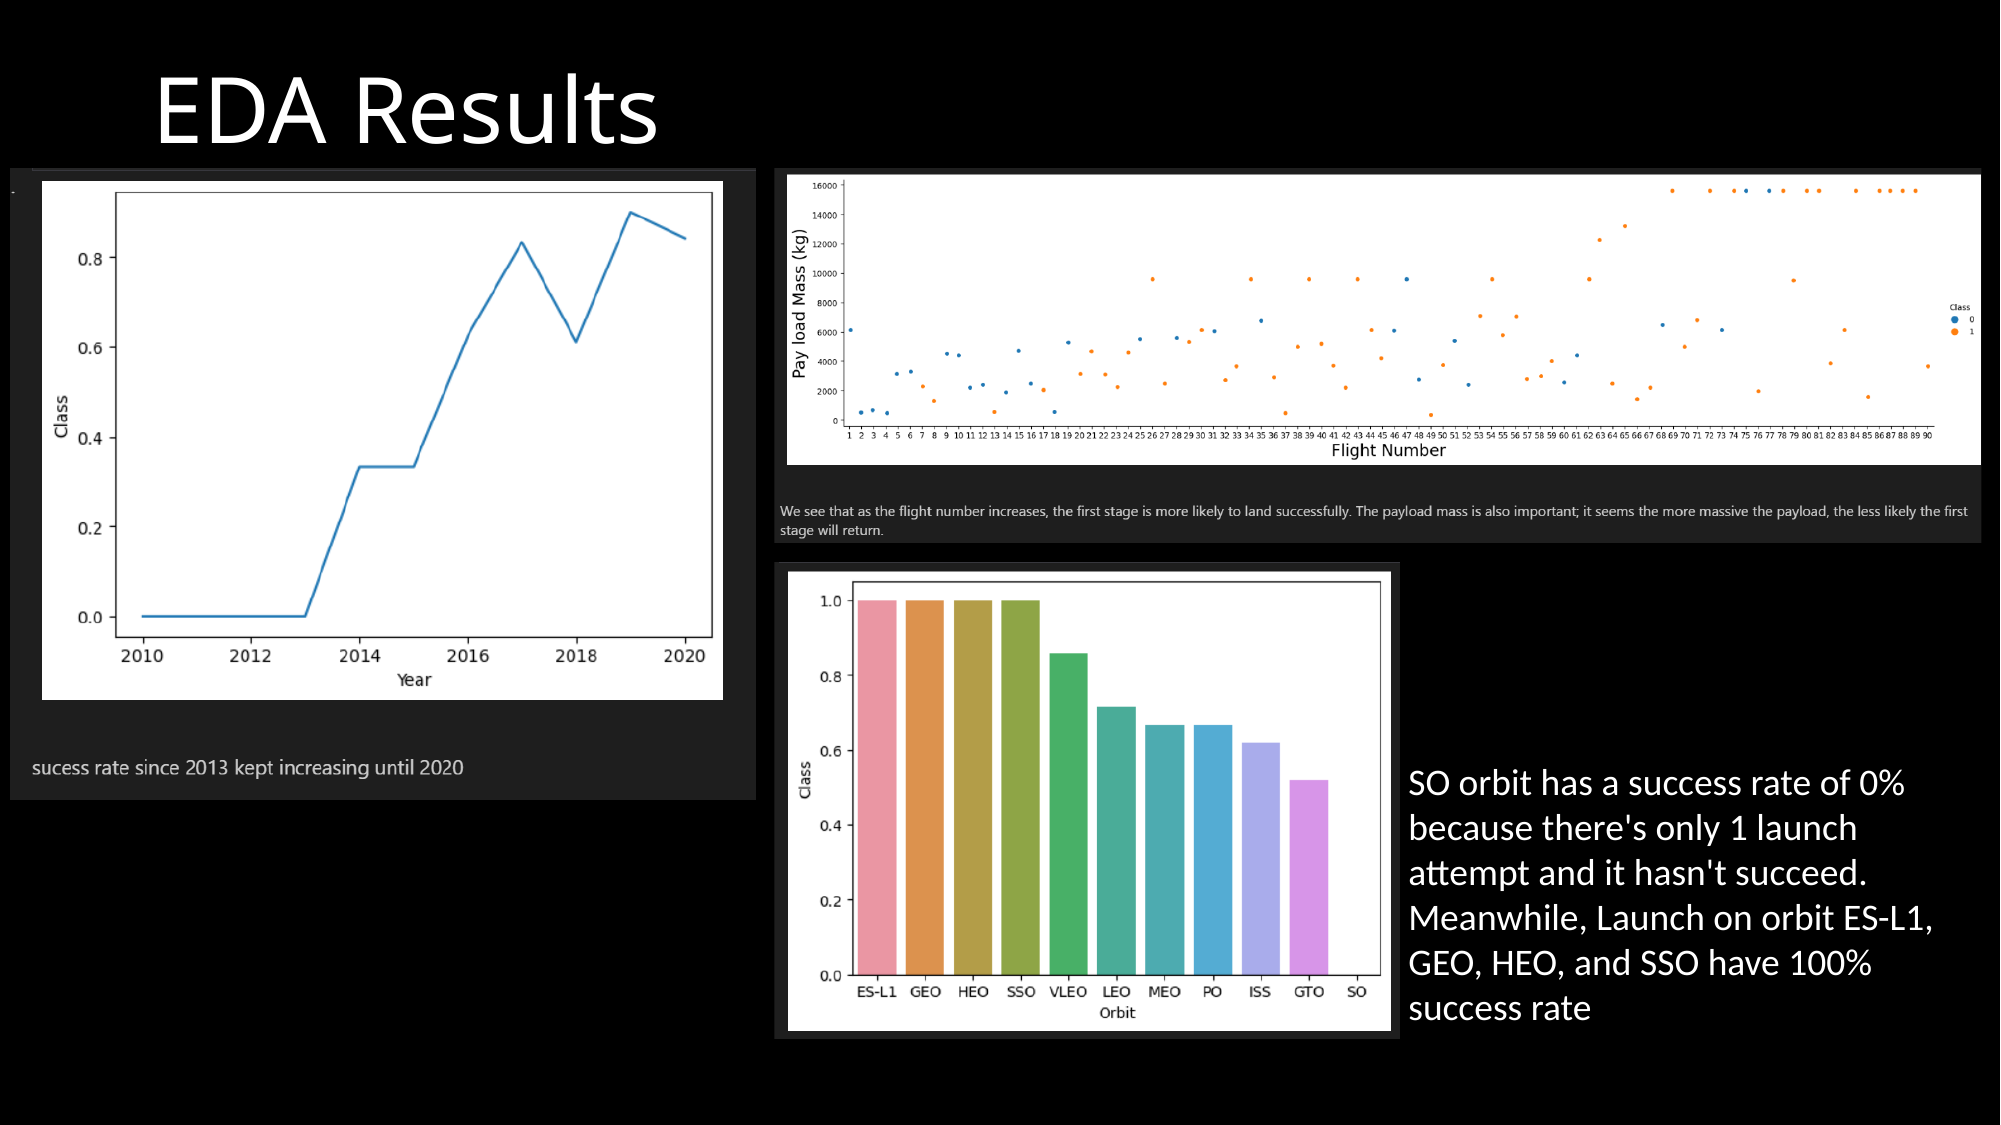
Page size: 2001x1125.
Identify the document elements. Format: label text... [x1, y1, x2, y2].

picture [774, 168, 1982, 543]
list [10, 168, 756, 800]
picture [774, 562, 1400, 1039]
title EDA Results [137, 59, 1863, 278]
text_box SO orbit has a success rate of 0% because there's only 1 launch attempt and it hasn't succeed. Meanwhile, Launch on orbit ES-L1, GEO, HEO, and SSO have 100% success rate [1400, 750, 1990, 1036]
